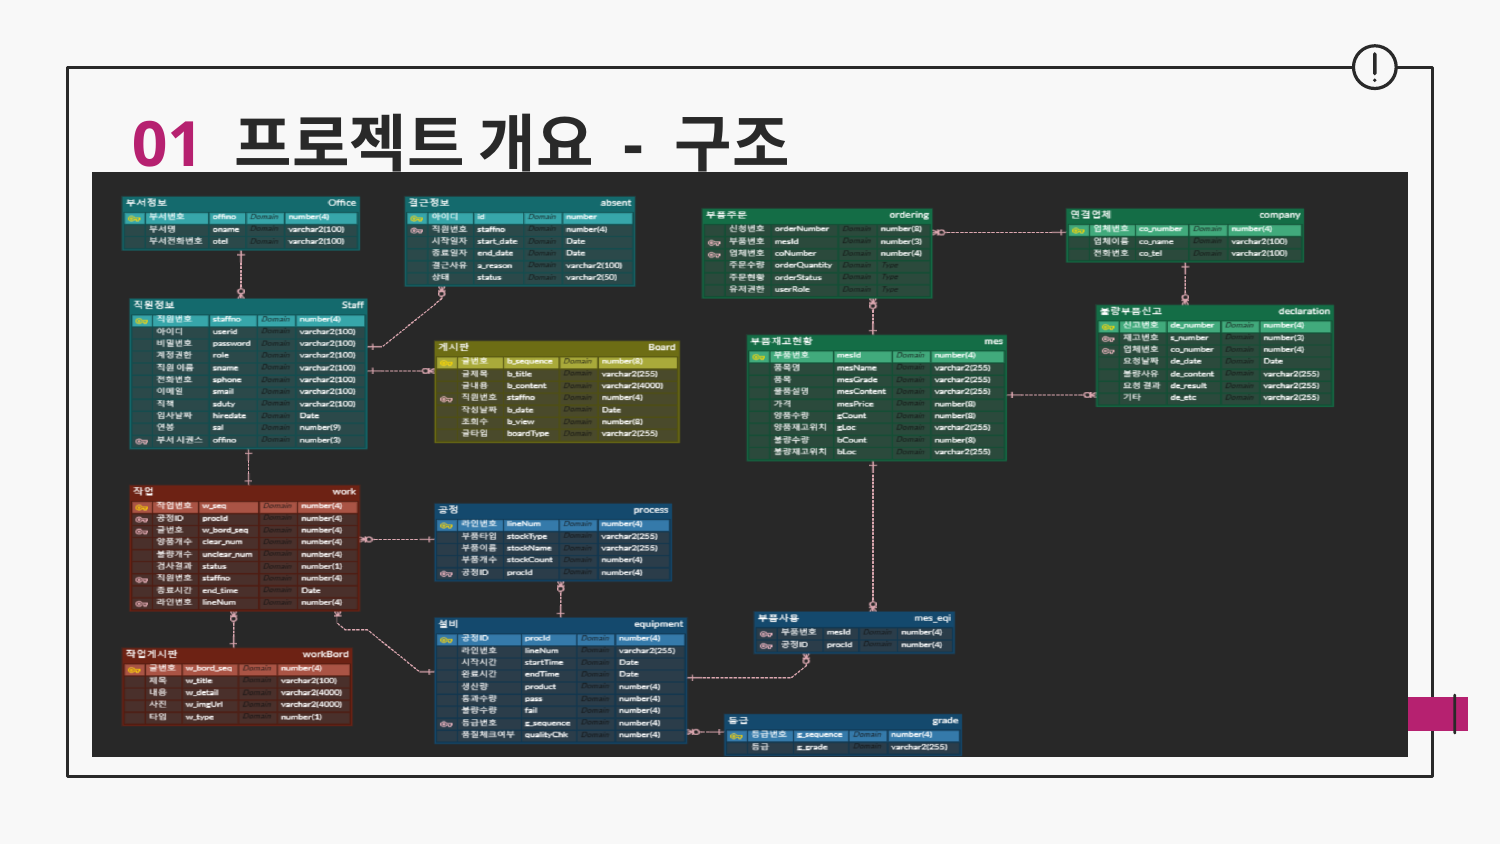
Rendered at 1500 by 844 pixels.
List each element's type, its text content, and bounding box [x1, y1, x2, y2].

picture [92, 172, 1408, 757]
title 01 프로젝트 개요 - 구조 [116, 88, 947, 170]
